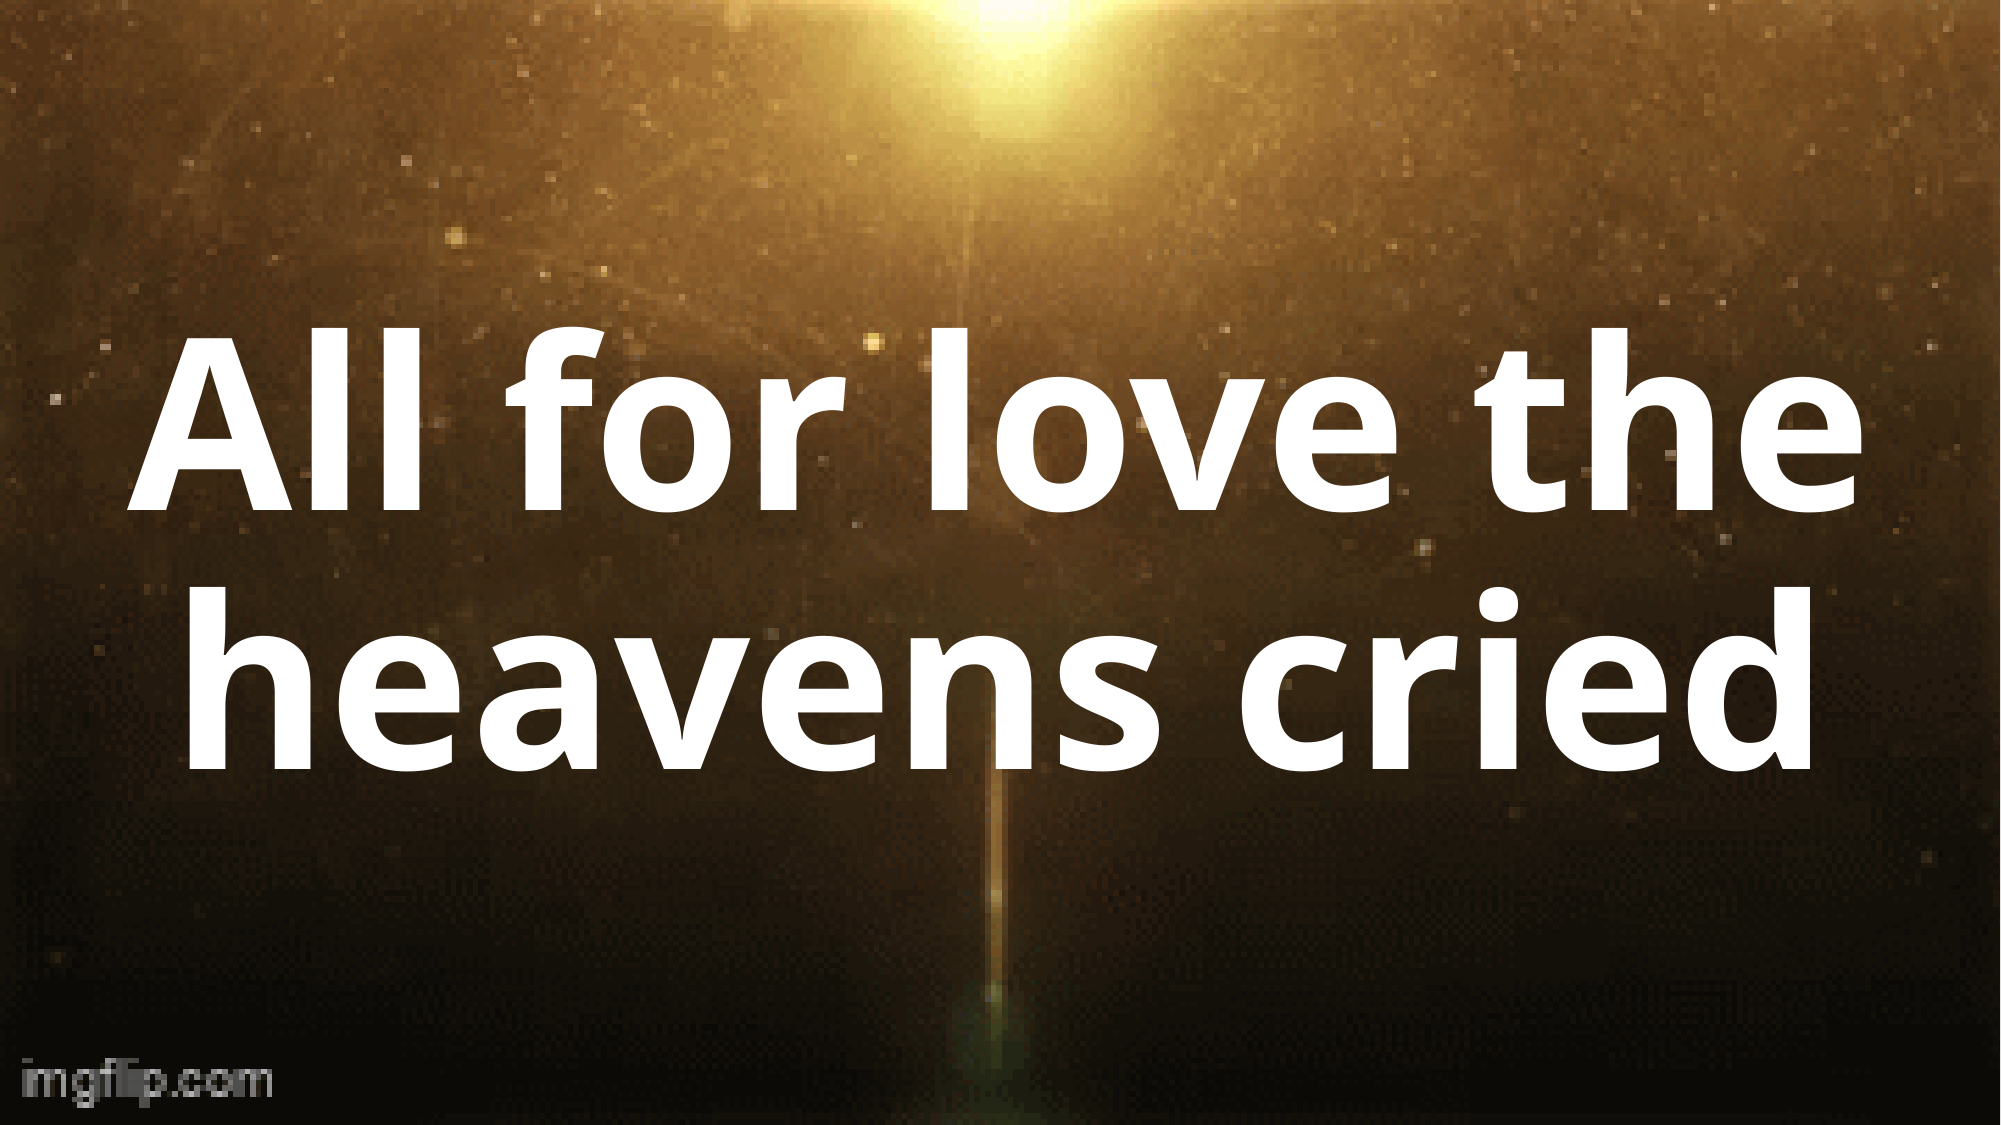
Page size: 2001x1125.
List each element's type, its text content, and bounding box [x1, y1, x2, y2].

title All for love the heavens cried [0, 0, 2000, 1125]
